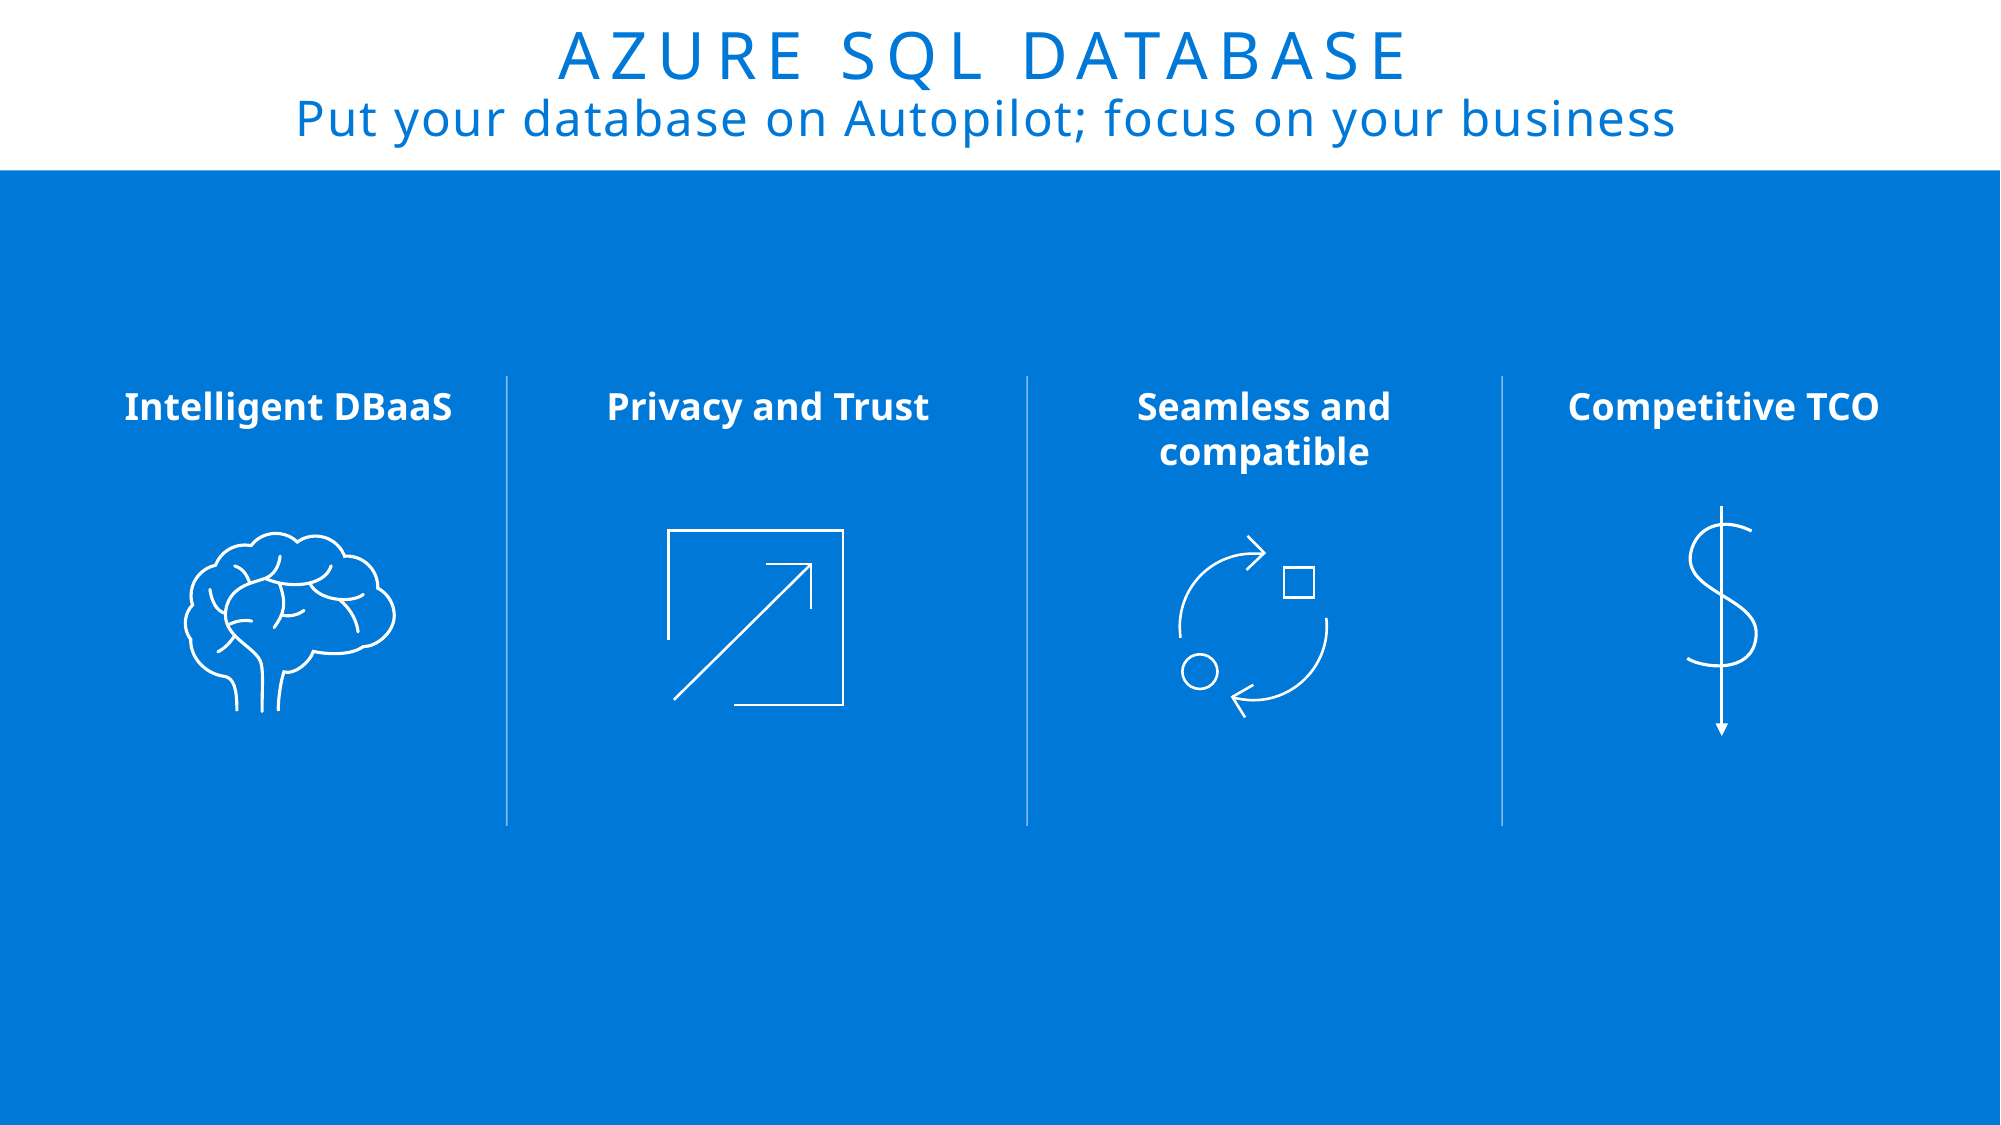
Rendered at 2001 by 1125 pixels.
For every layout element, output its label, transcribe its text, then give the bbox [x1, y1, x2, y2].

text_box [668, 530, 844, 706]
text_box Seamless and compatible [1028, 375, 1501, 481]
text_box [1179, 534, 1327, 718]
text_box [1687, 505, 1757, 737]
text_box Competitive TCO [1534, 375, 1914, 436]
title Azure SQL Database Put your database on Autopilot; focus on your business [31, 8, 1944, 156]
text_box Intelligent DBaaS [67, 375, 505, 436]
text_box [185, 533, 395, 712]
text_box [0, 0, 2000, 171]
text_box Privacy and Trust [508, 375, 1026, 436]
